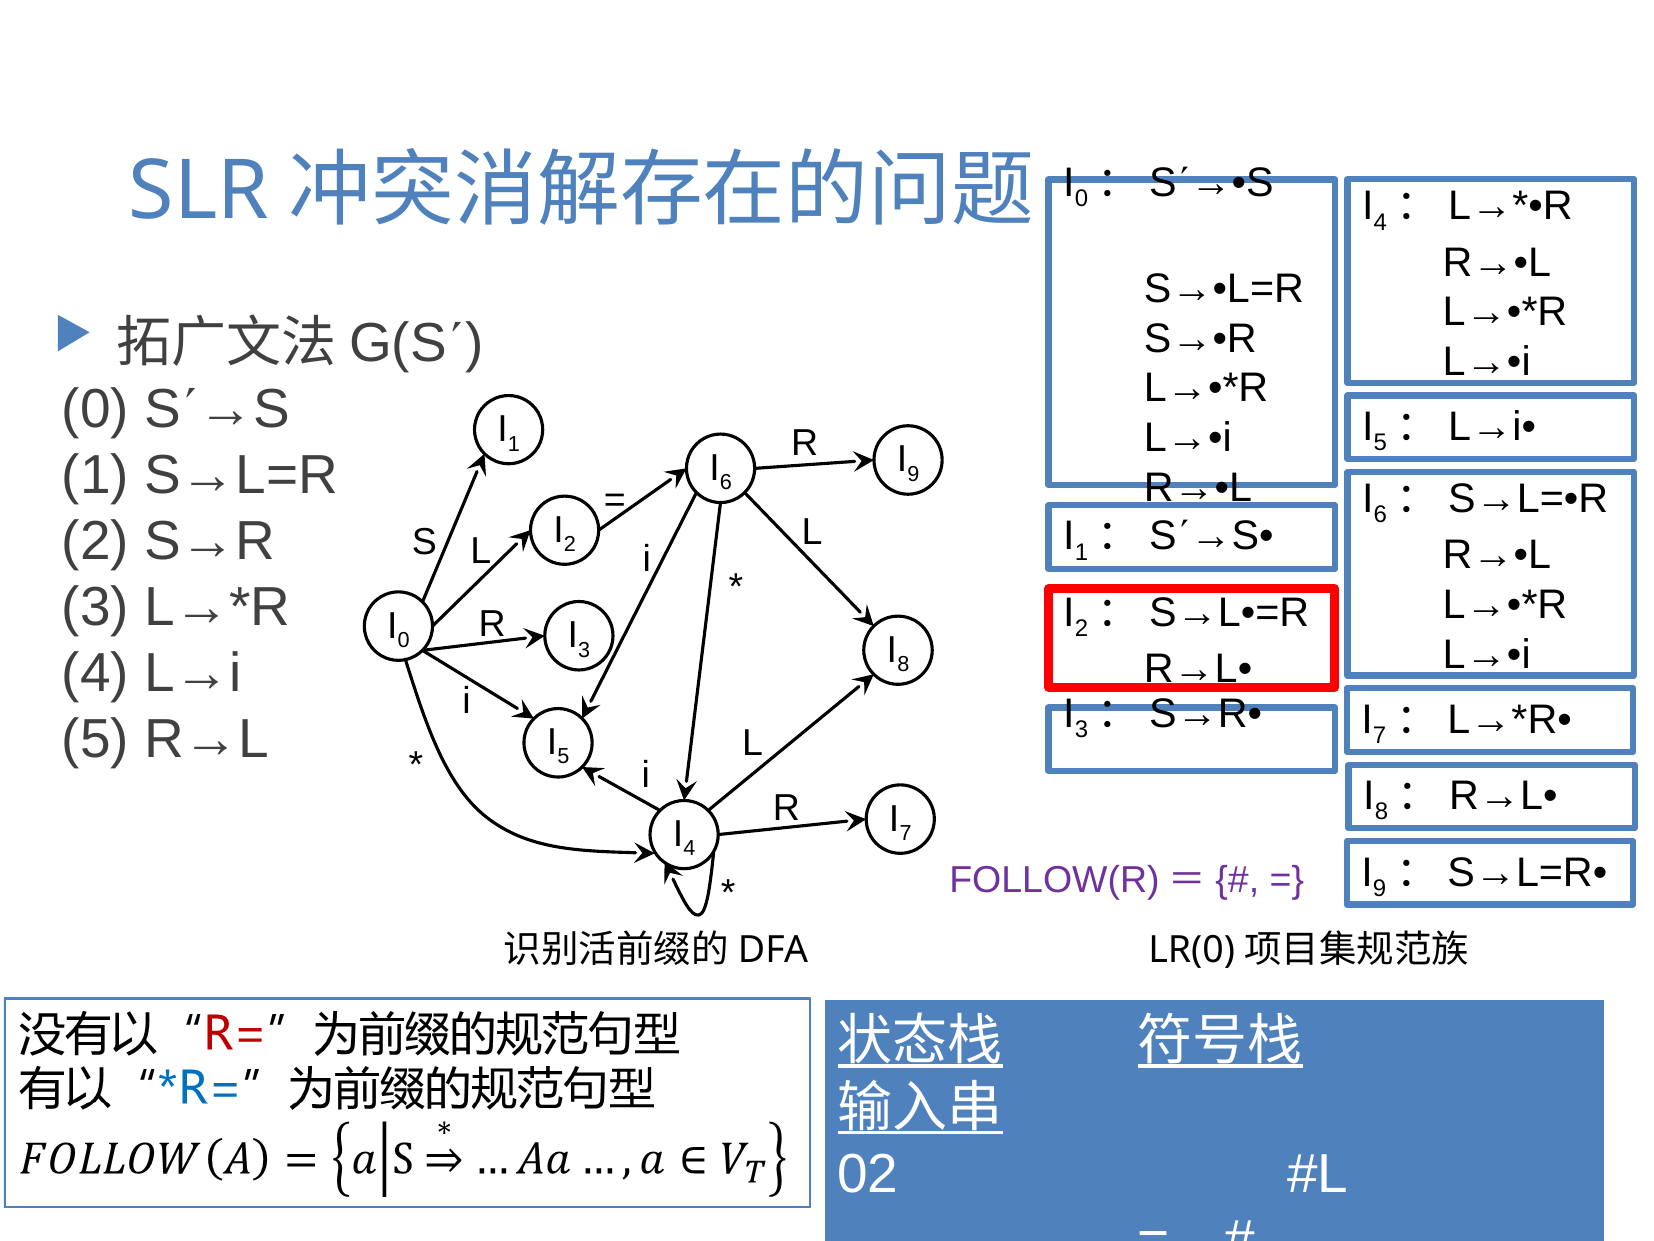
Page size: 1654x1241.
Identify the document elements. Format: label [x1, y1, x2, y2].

text_box [362, 393, 944, 978]
text_box [1047, 178, 1336, 486]
text_box [3, 997, 811, 1208]
text_box [1345, 839, 1635, 906]
text_box [934, 848, 1319, 908]
text_box [1047, 706, 1336, 773]
text_box [1346, 394, 1635, 461]
list [39, 298, 1466, 1086]
text_box [1345, 687, 1635, 753]
title [113, 65, 1541, 298]
text_box [1133, 917, 1485, 978]
text_box [1347, 763, 1636, 830]
text_box [821, 996, 1609, 1241]
text_box [1346, 471, 1635, 677]
text_box [1047, 504, 1336, 570]
text_box [1346, 178, 1635, 384]
text_box [1047, 587, 1336, 689]
